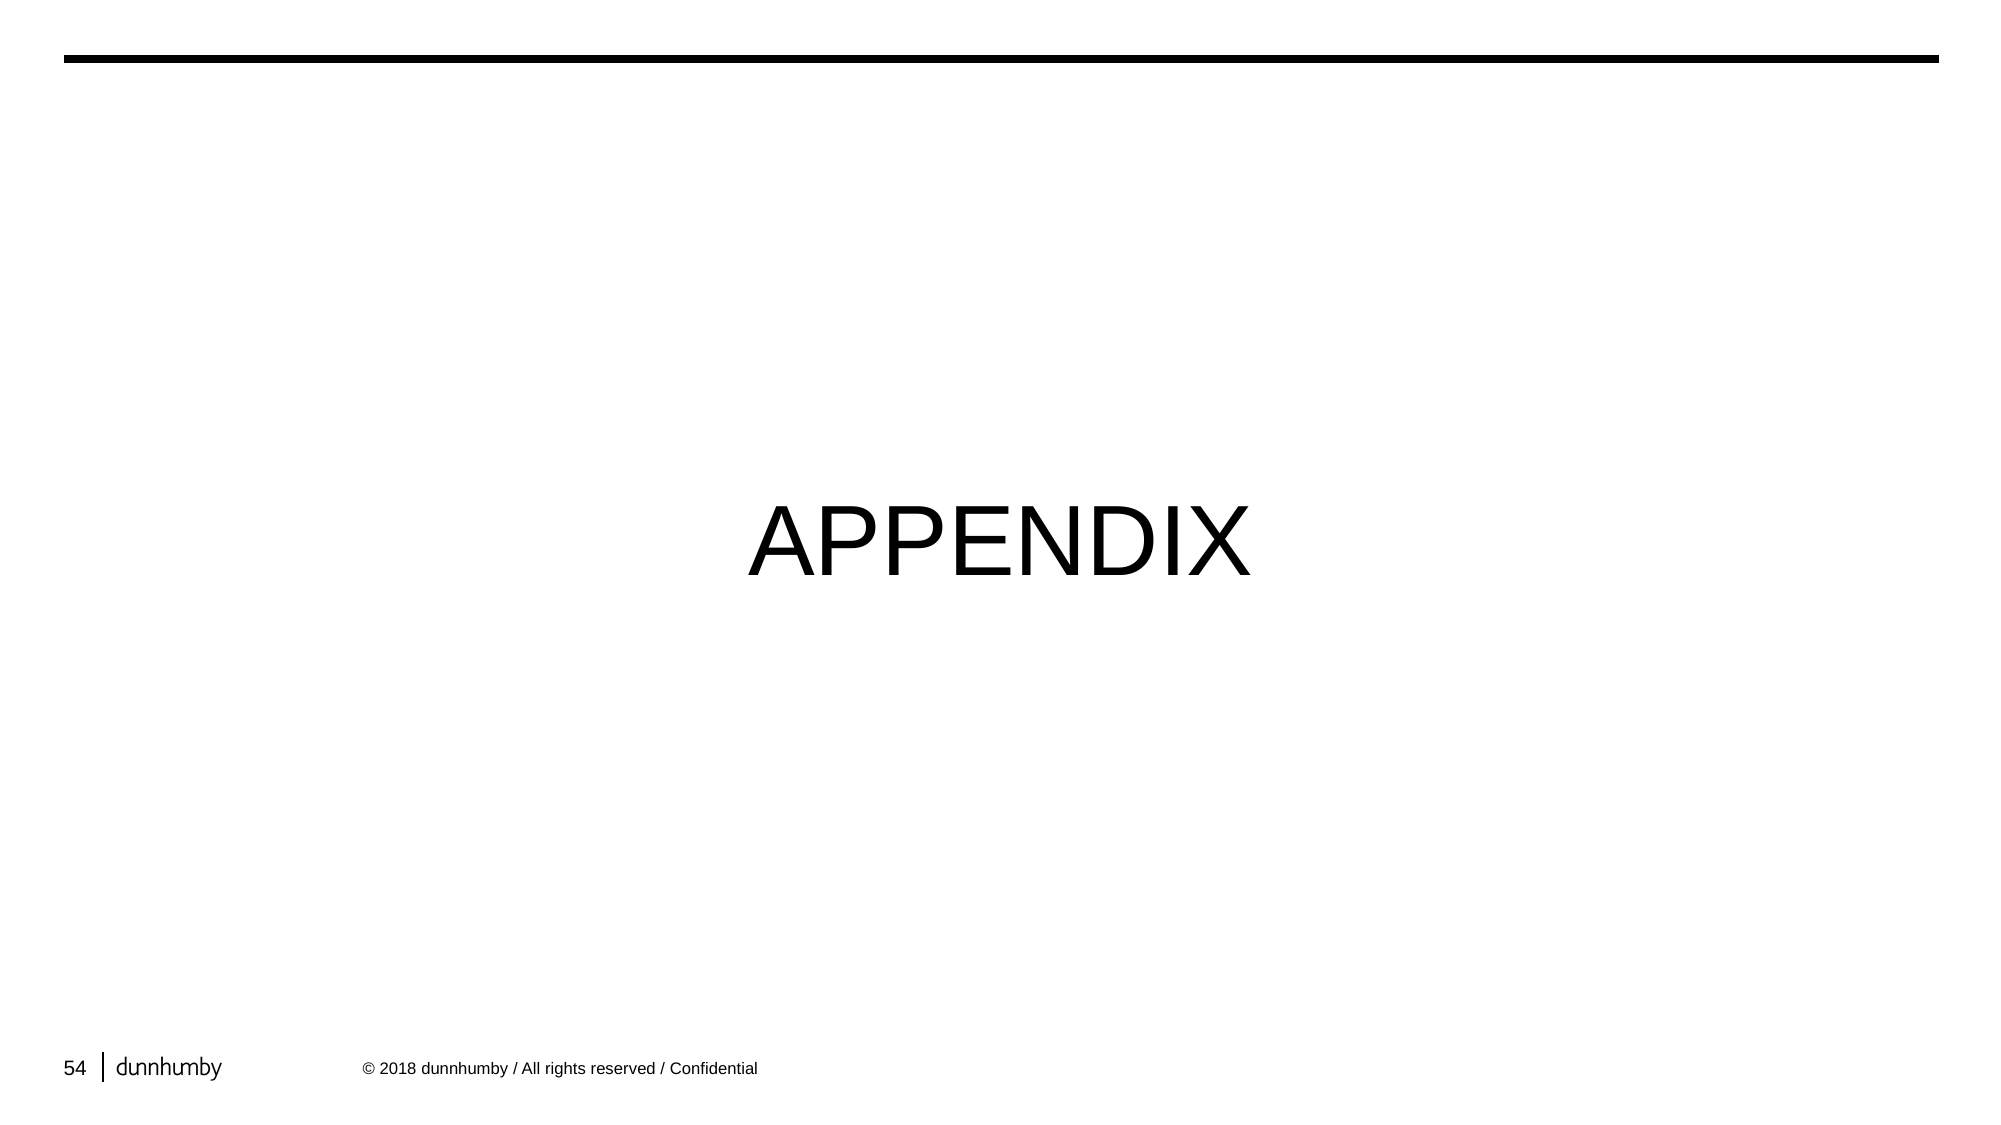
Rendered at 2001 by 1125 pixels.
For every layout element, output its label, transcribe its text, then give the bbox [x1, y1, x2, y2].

list APPENDIX [63, 228, 1939, 1004]
picture [116, 1056, 223, 1081]
slide_number 54 [63, 1037, 103, 1098]
